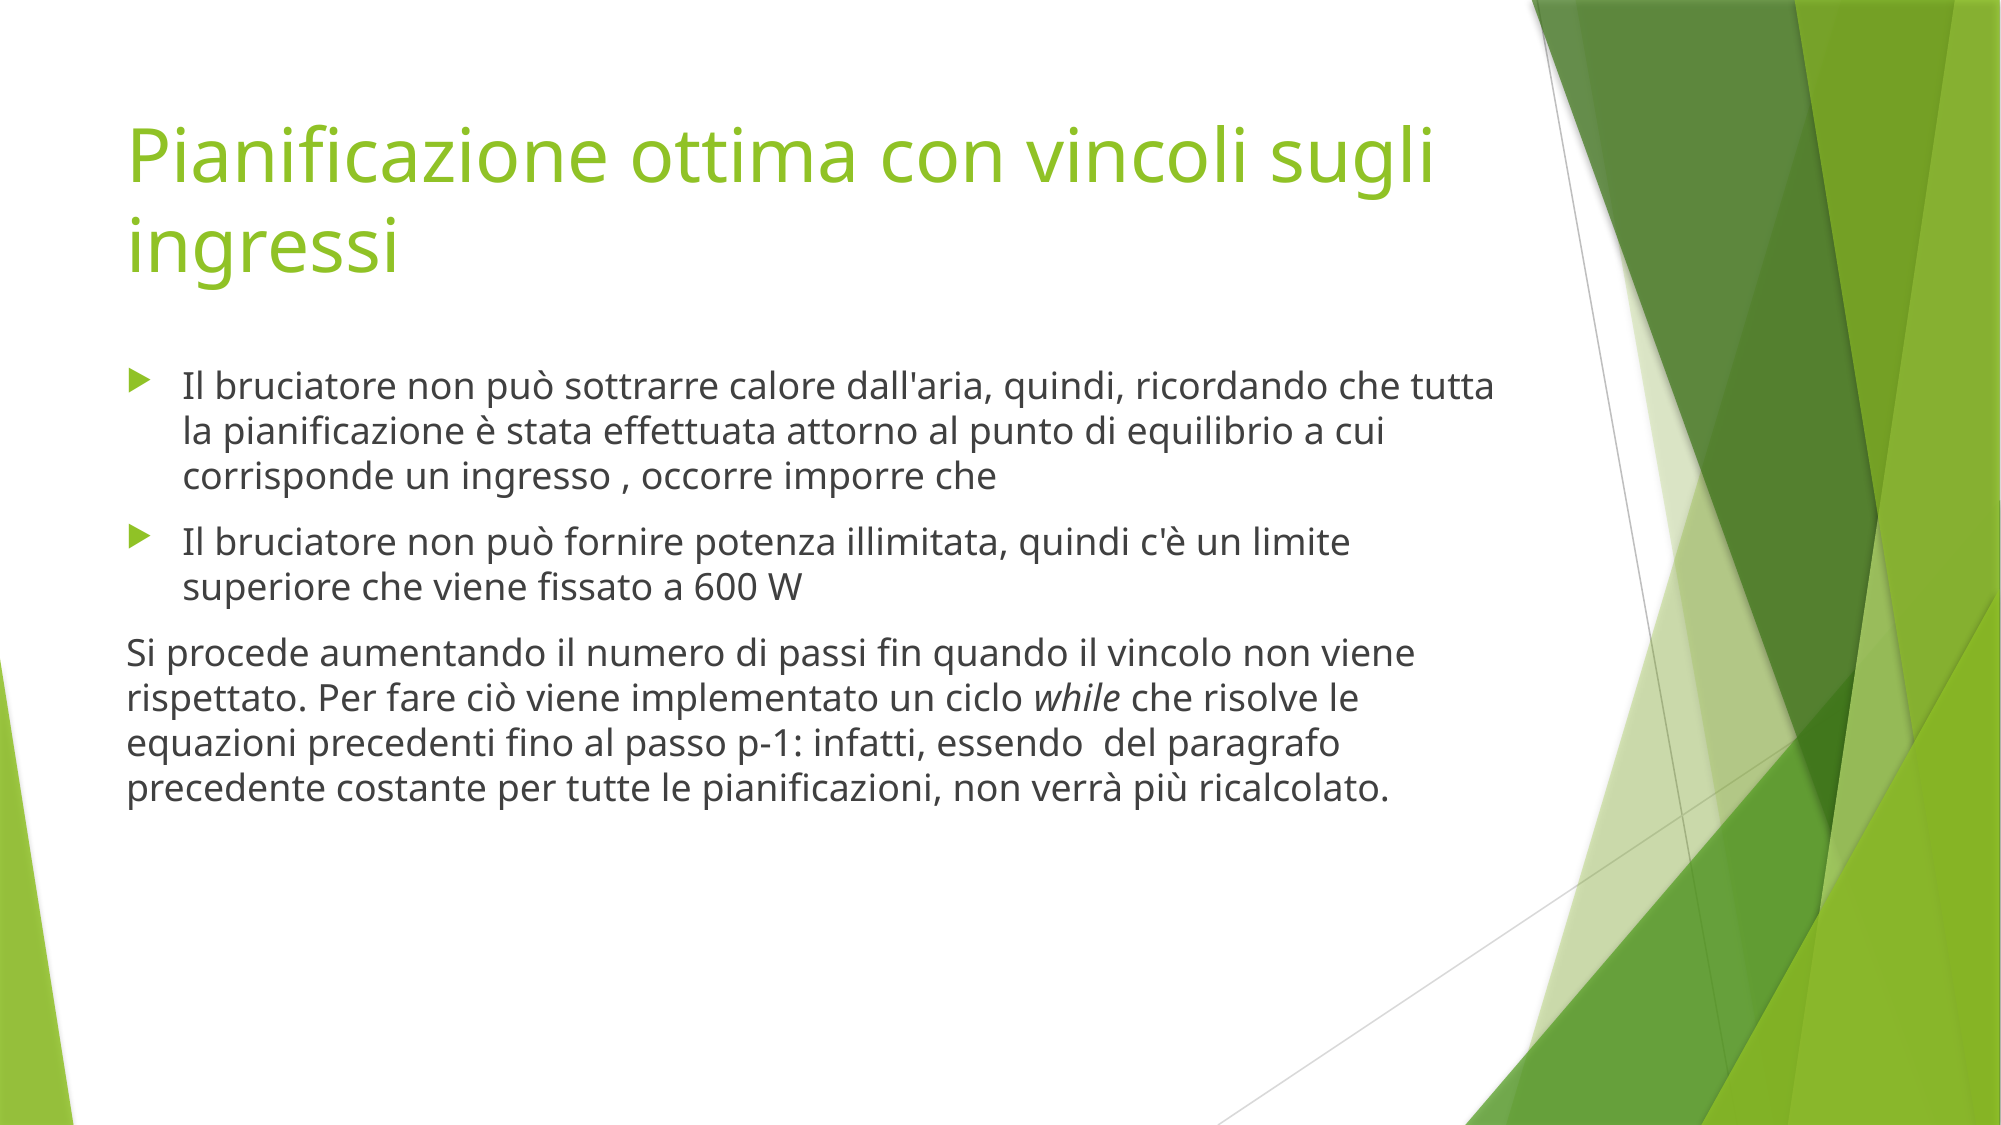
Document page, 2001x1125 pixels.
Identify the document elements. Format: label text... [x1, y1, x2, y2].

title Pianificazione ottima con vincoli sugli ingressi [111, 99, 1522, 317]
